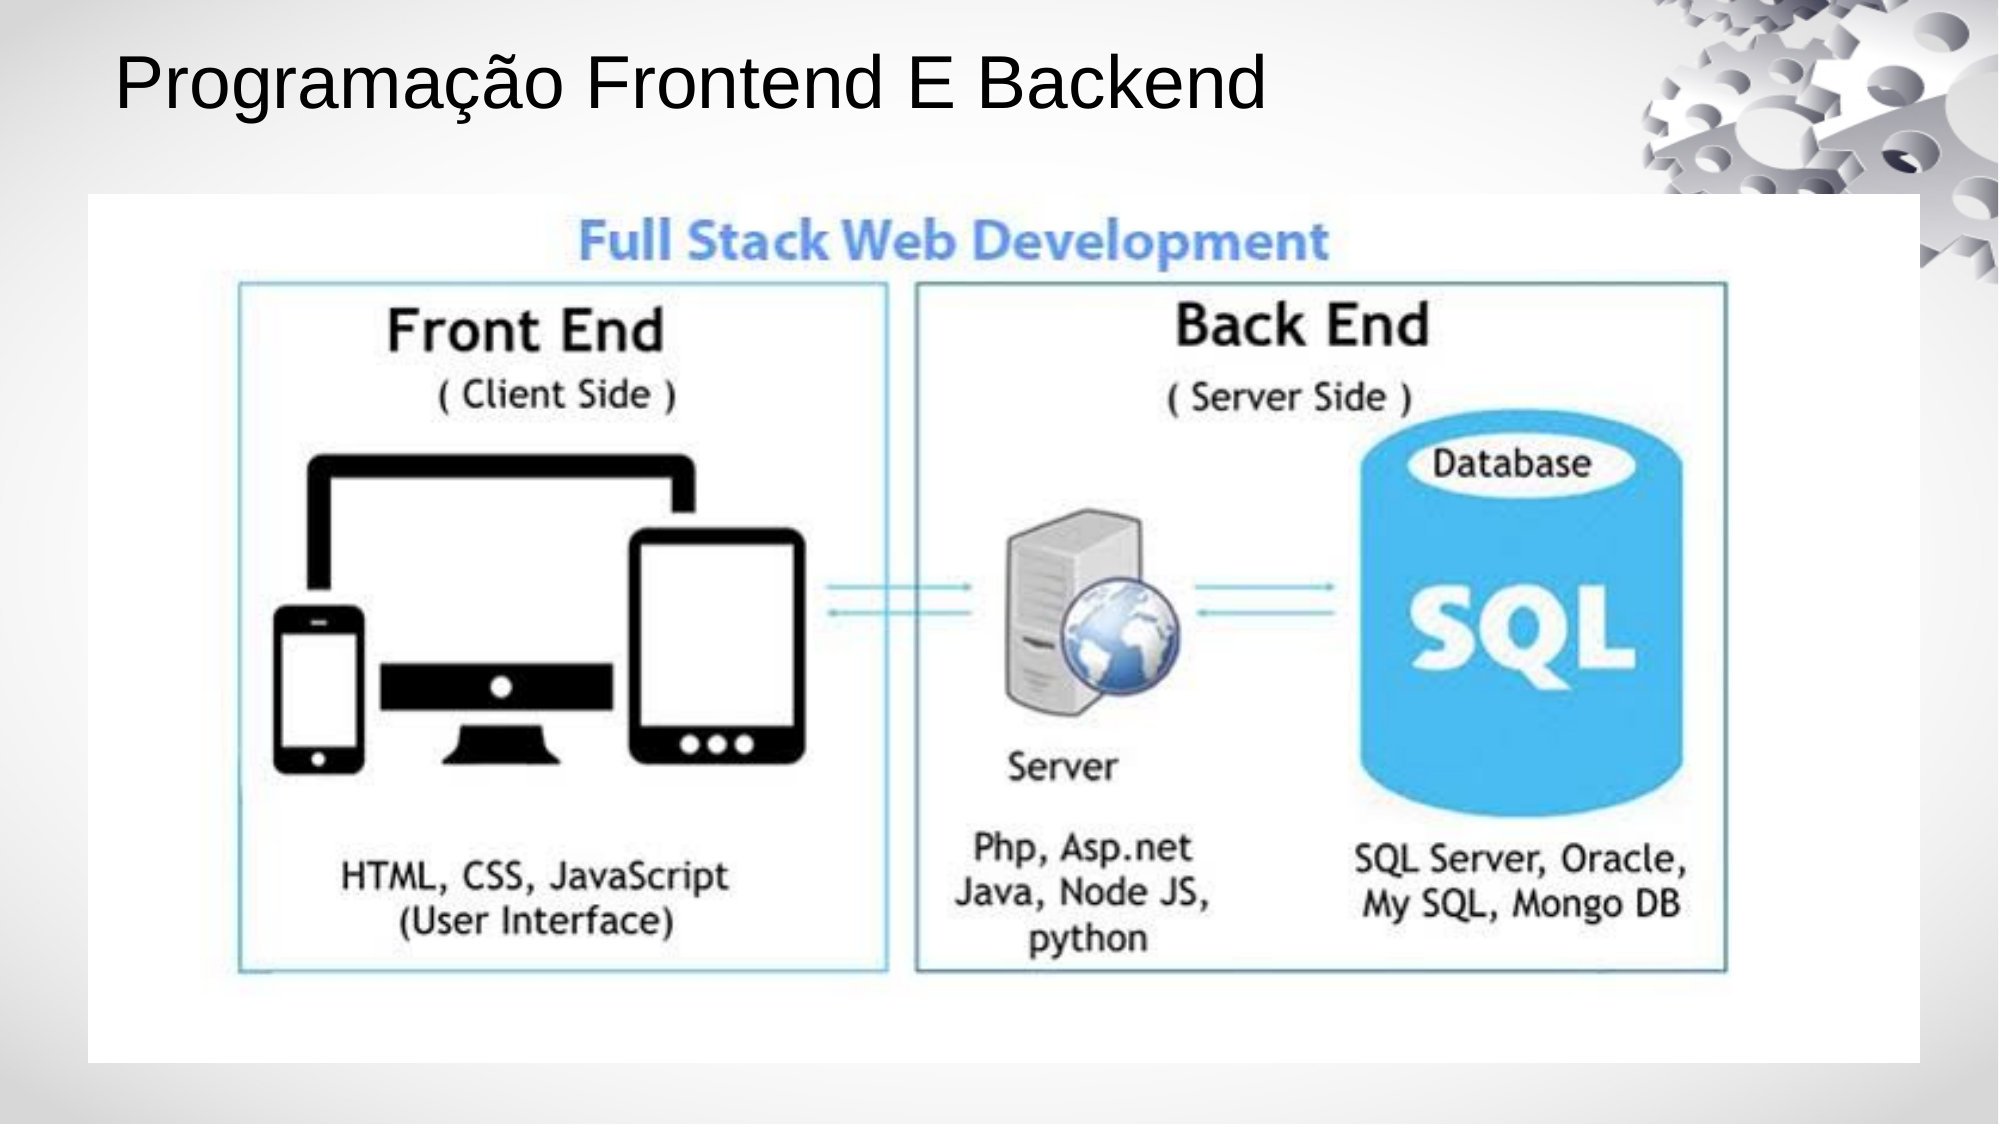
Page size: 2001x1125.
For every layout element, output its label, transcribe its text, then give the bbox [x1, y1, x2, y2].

text_box Programação Frontend E Backend [99, 31, 1899, 126]
picture [0, 0, 1999, 1124]
